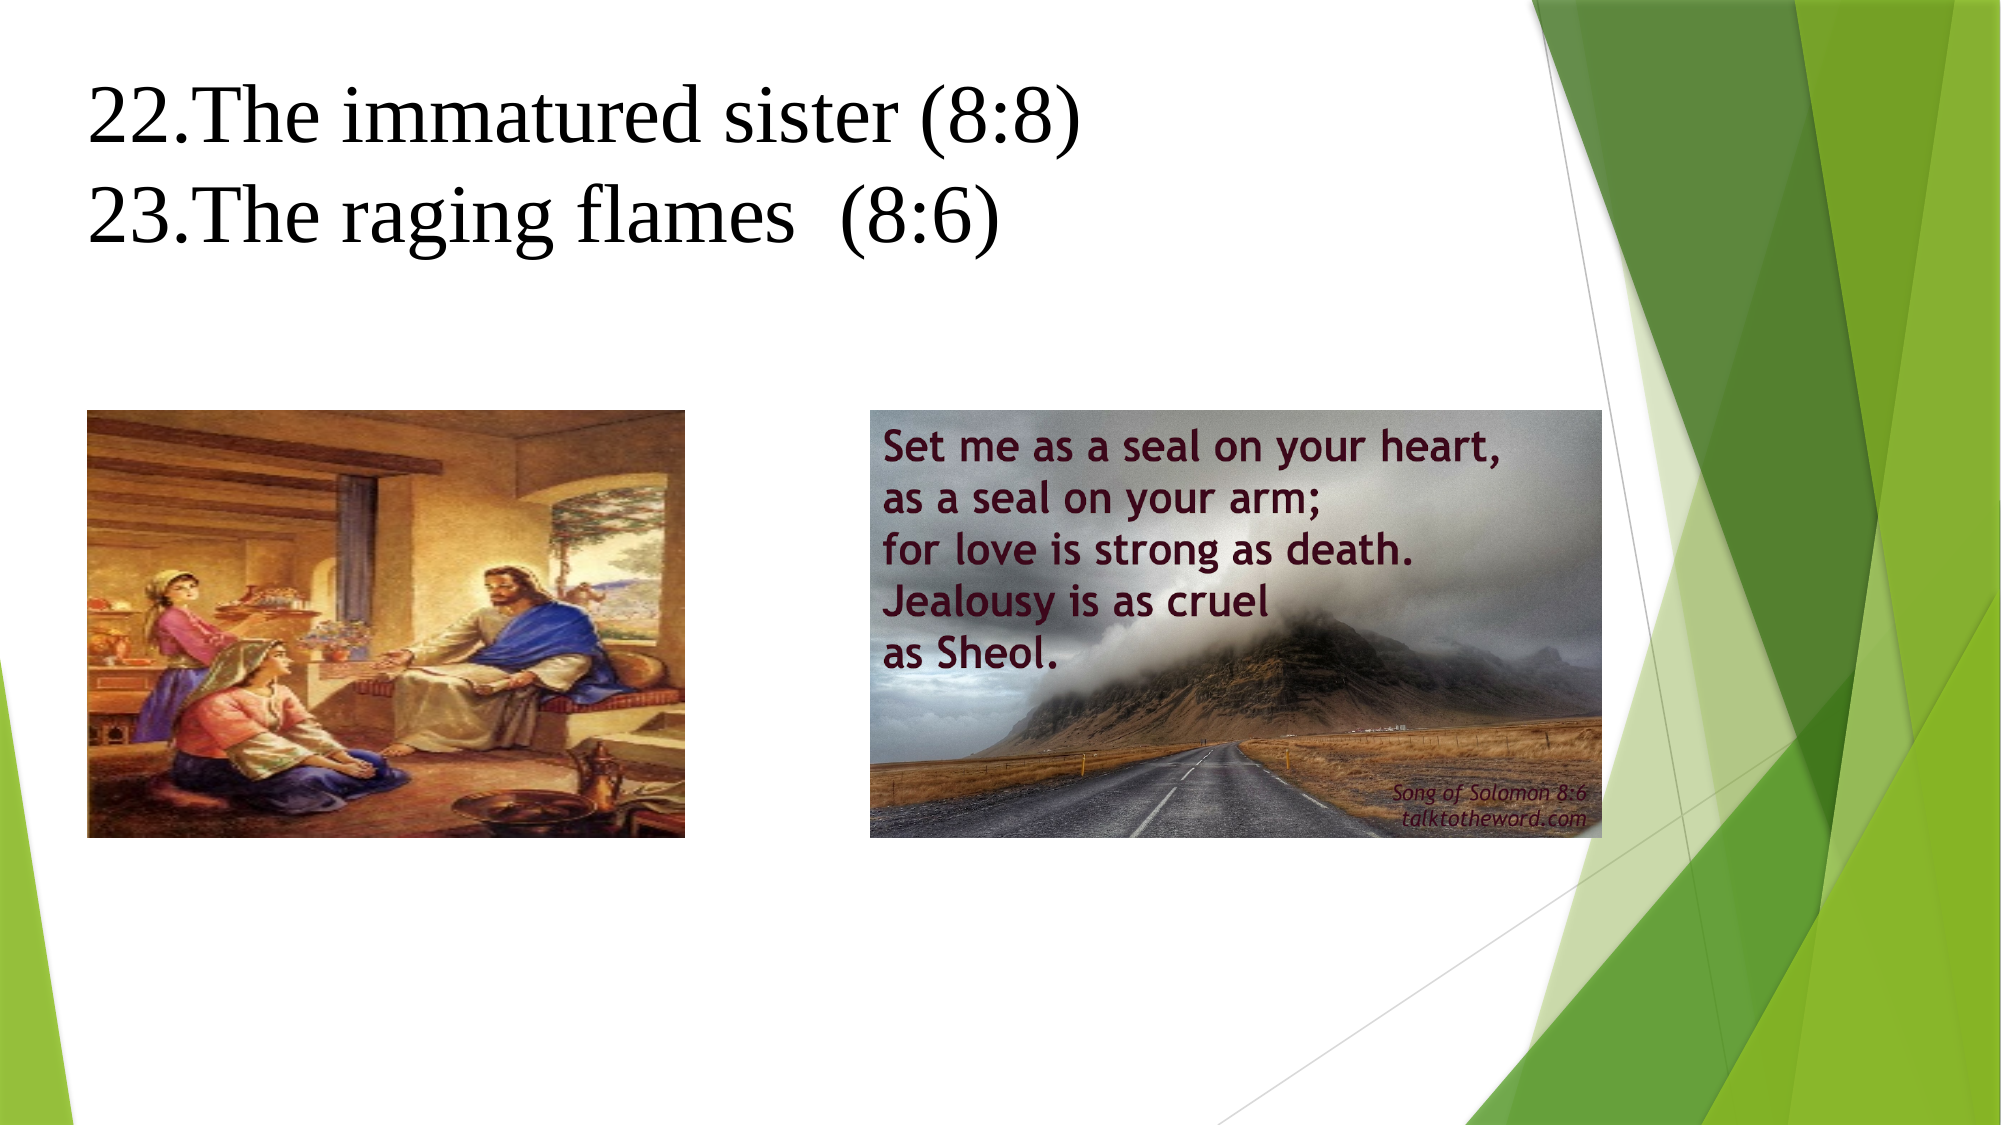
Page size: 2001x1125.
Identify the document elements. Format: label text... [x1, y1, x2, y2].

title 22.The immatured sister (8:8) 23.The raging flames (8:6) [72, 51, 1483, 269]
picture [870, 409, 1603, 839]
picture [87, 409, 685, 839]
